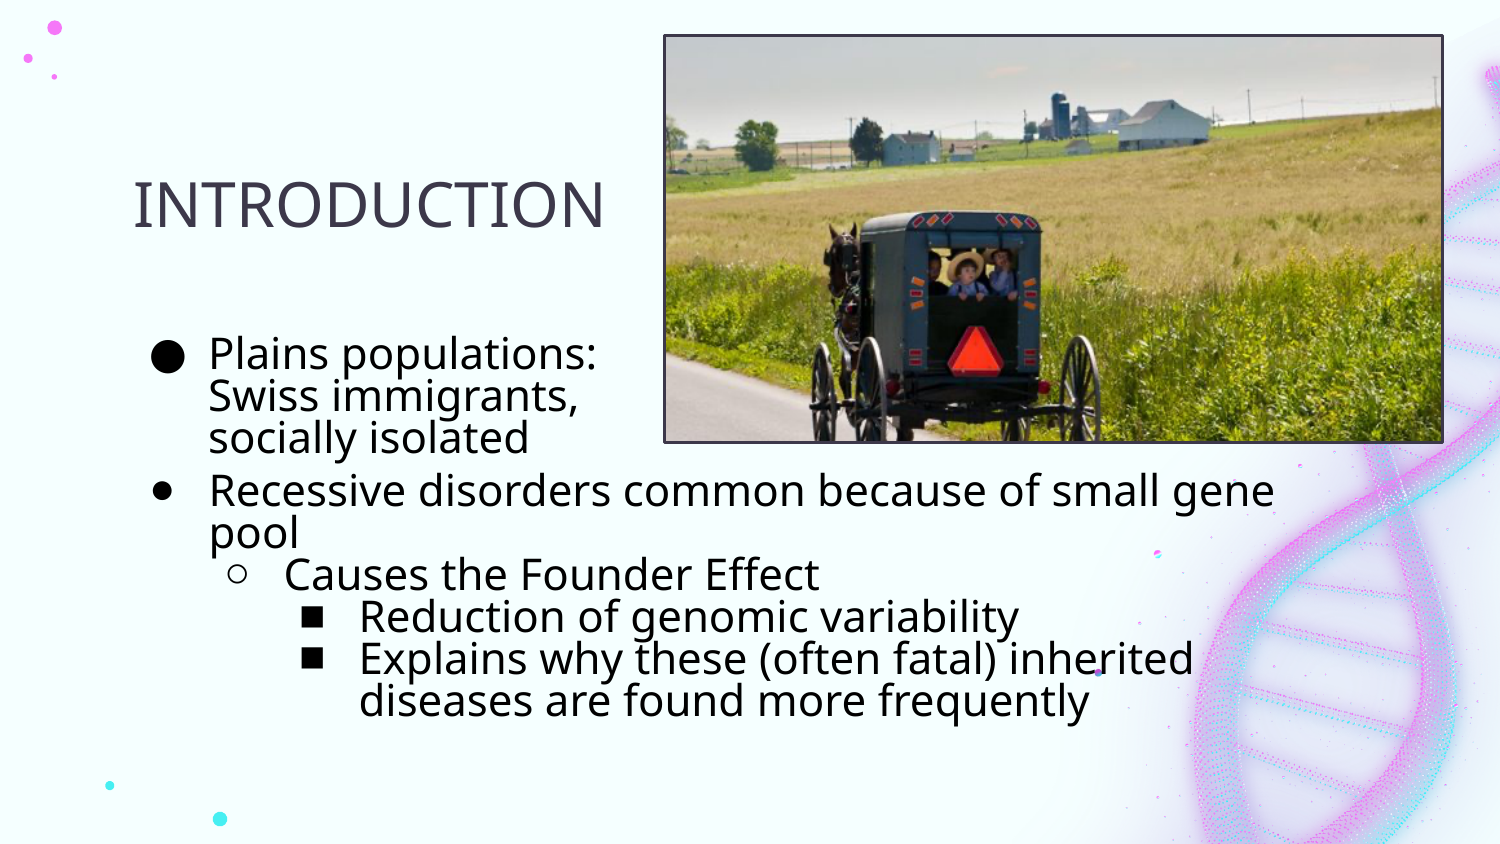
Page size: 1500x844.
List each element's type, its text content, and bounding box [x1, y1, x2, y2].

text_box Recessive disorders common because of small gene pool Causes the Founder Effect Reduction of genomic variability Explains why these (often fatal) inherited diseases are found more frequently [118, 458, 930, 672]
picture [665, 18, 1500, 844]
list Plains populations: Swiss immigrants, socially isolated [118, 320, 640, 458]
title INTRODUCTION [118, 150, 660, 329]
